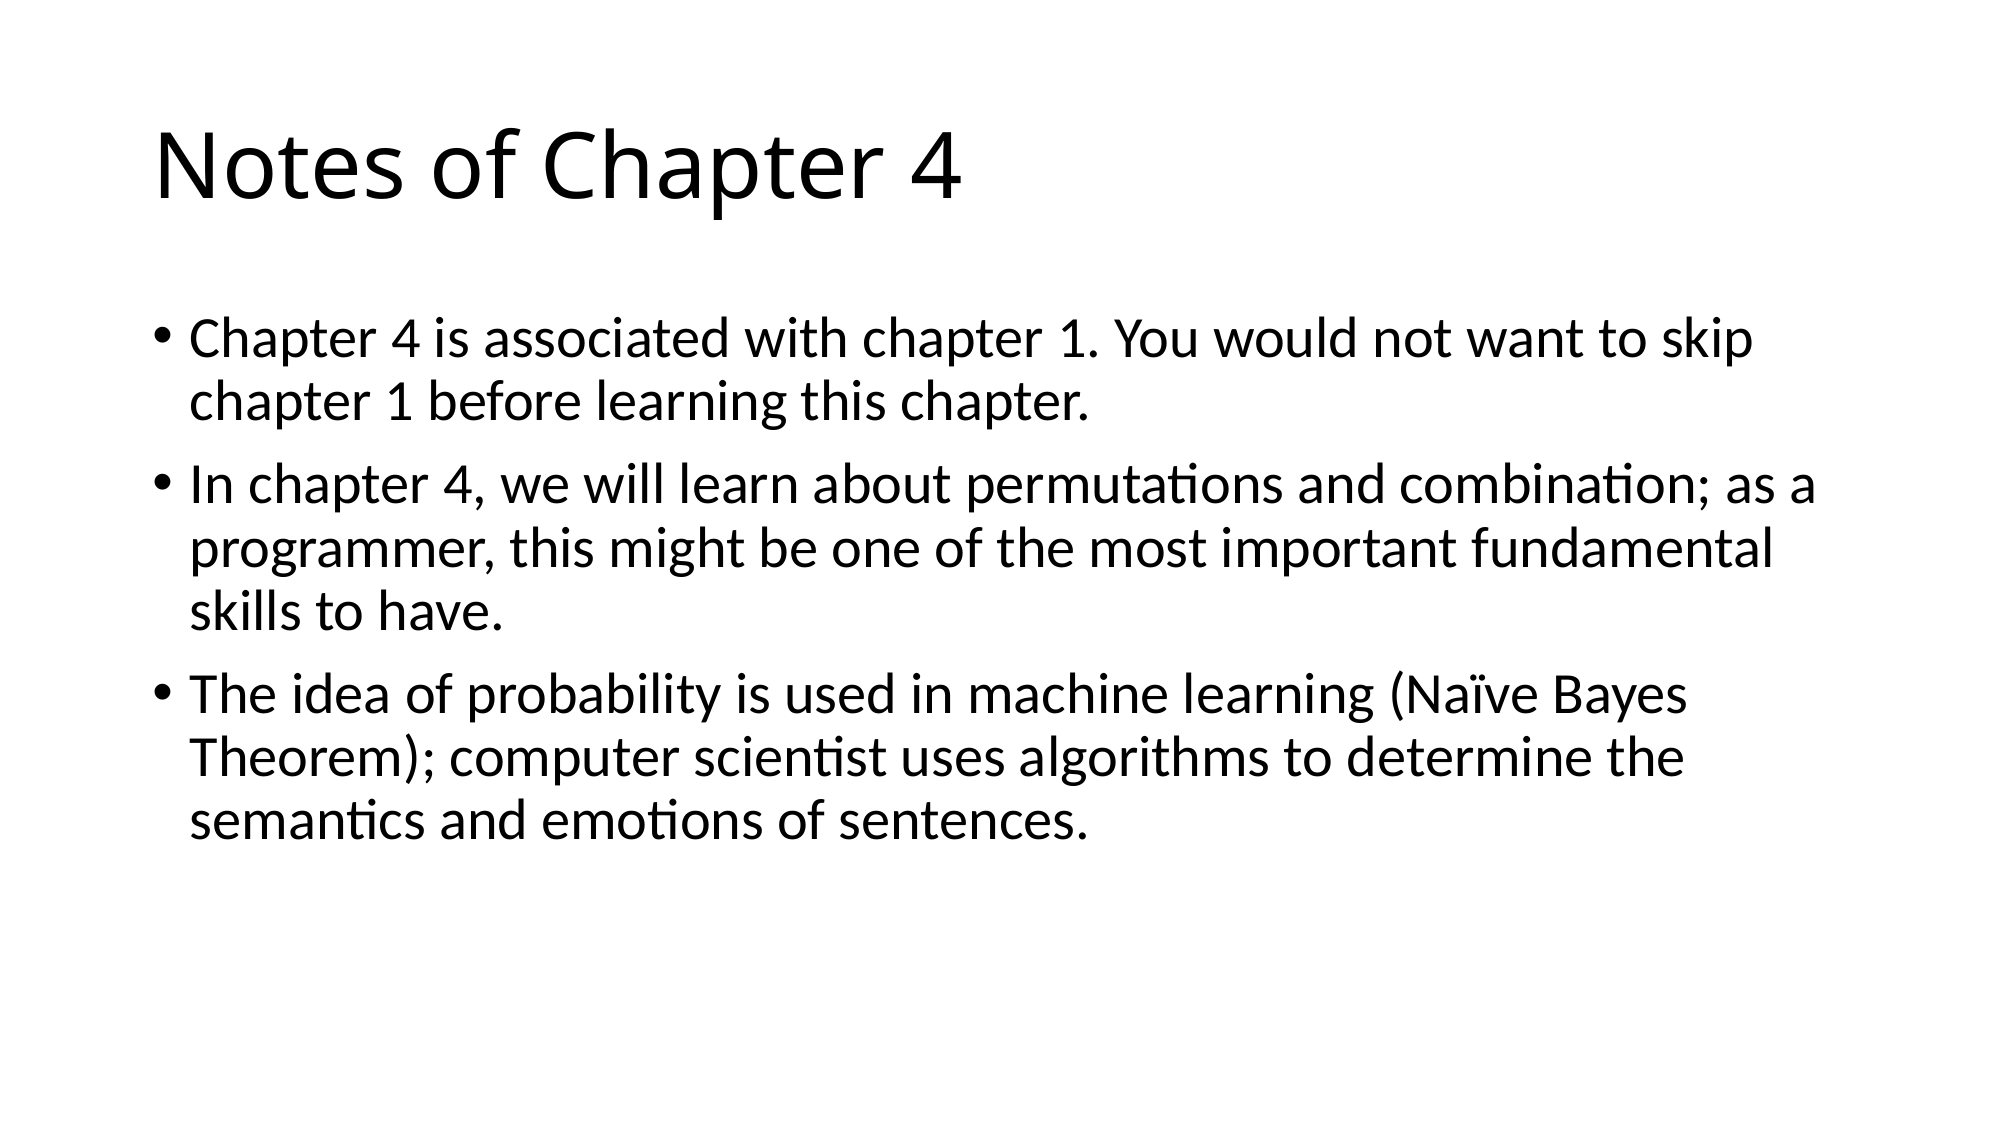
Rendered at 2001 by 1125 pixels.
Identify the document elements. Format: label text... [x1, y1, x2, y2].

title Notes of Chapter 4 [137, 59, 1863, 278]
list Chapter 4 is associated with chapter 1. You would not want to skip chapter 1 before learning this chapter. In chapter 4, we will learn about permutations and combination; as a programmer, this might be one of the most important fundamental skills to have. The idea of probability is used in machine learning (Naïve Bayes Theorem); computer scientist uses algorithms to determine the semantics and emotions of sentences. [137, 299, 1863, 1014]
